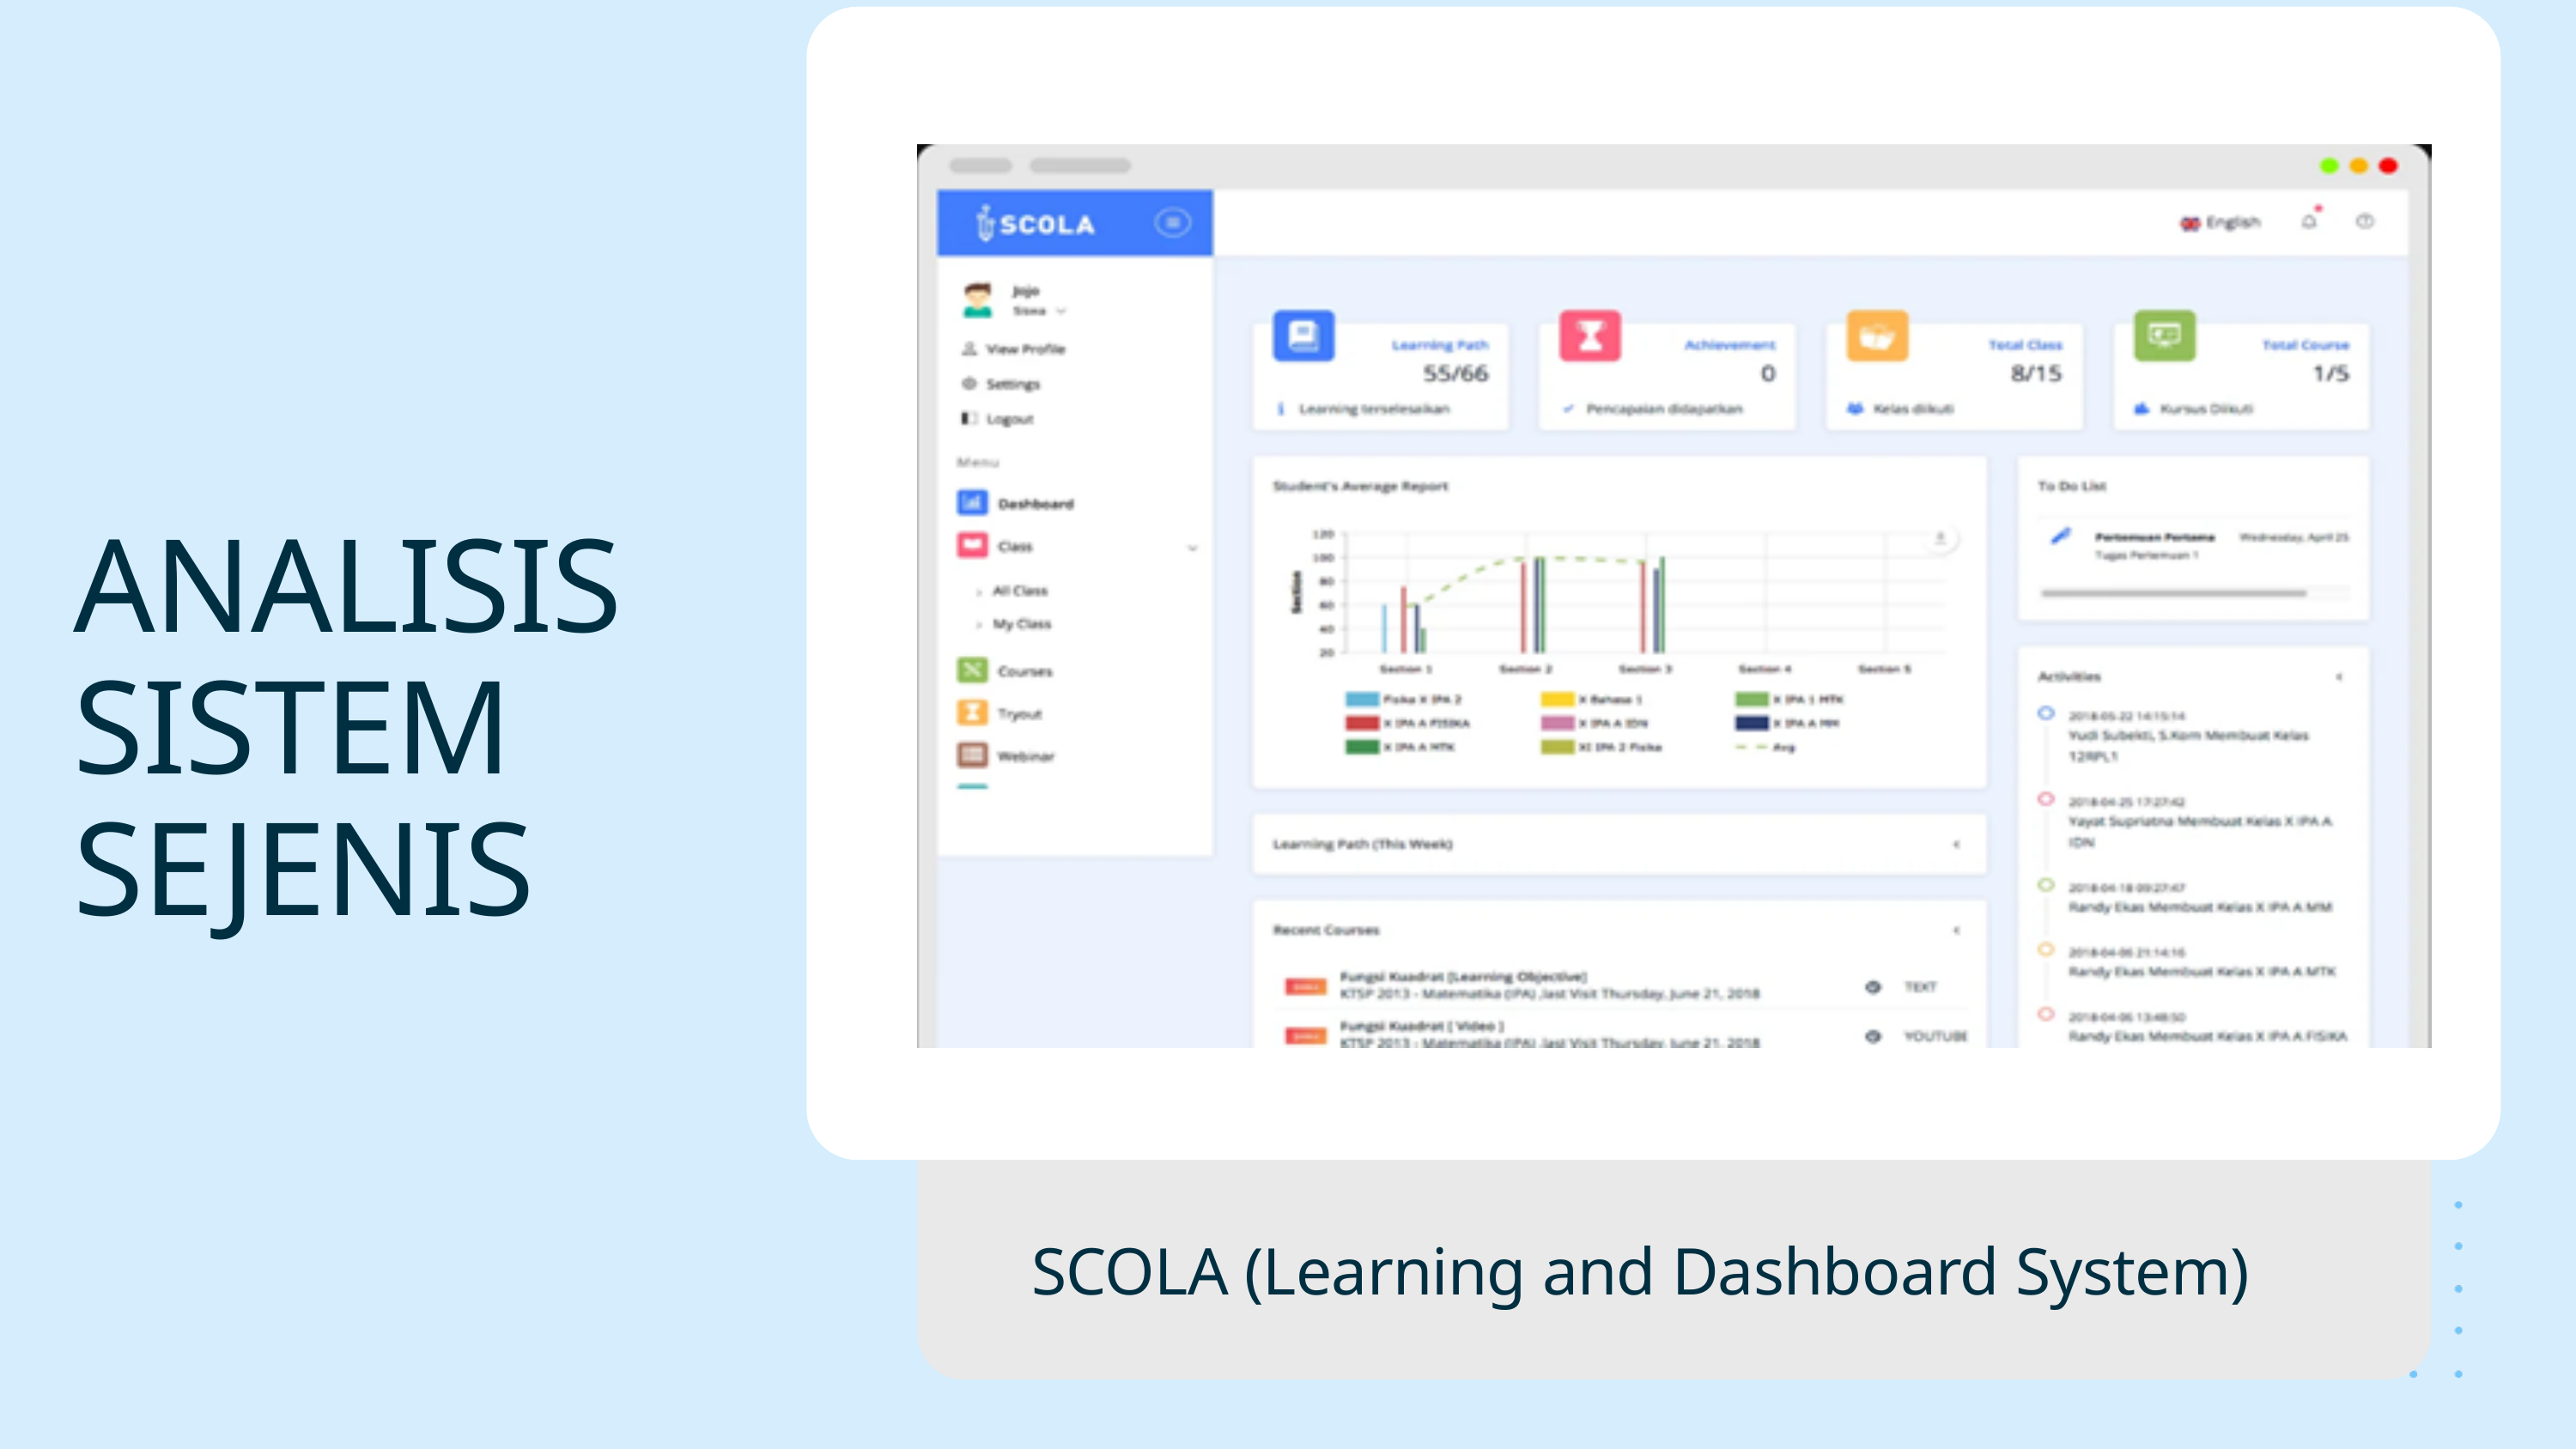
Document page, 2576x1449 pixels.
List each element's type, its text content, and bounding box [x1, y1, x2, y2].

text_box ANALISIS SISTEM SEJENIS [73, 516, 736, 942]
picture [2432, 1197, 2465, 1380]
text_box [806, 6, 2501, 1161]
picture [917, 144, 2432, 1048]
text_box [917, 1168, 2432, 1380]
